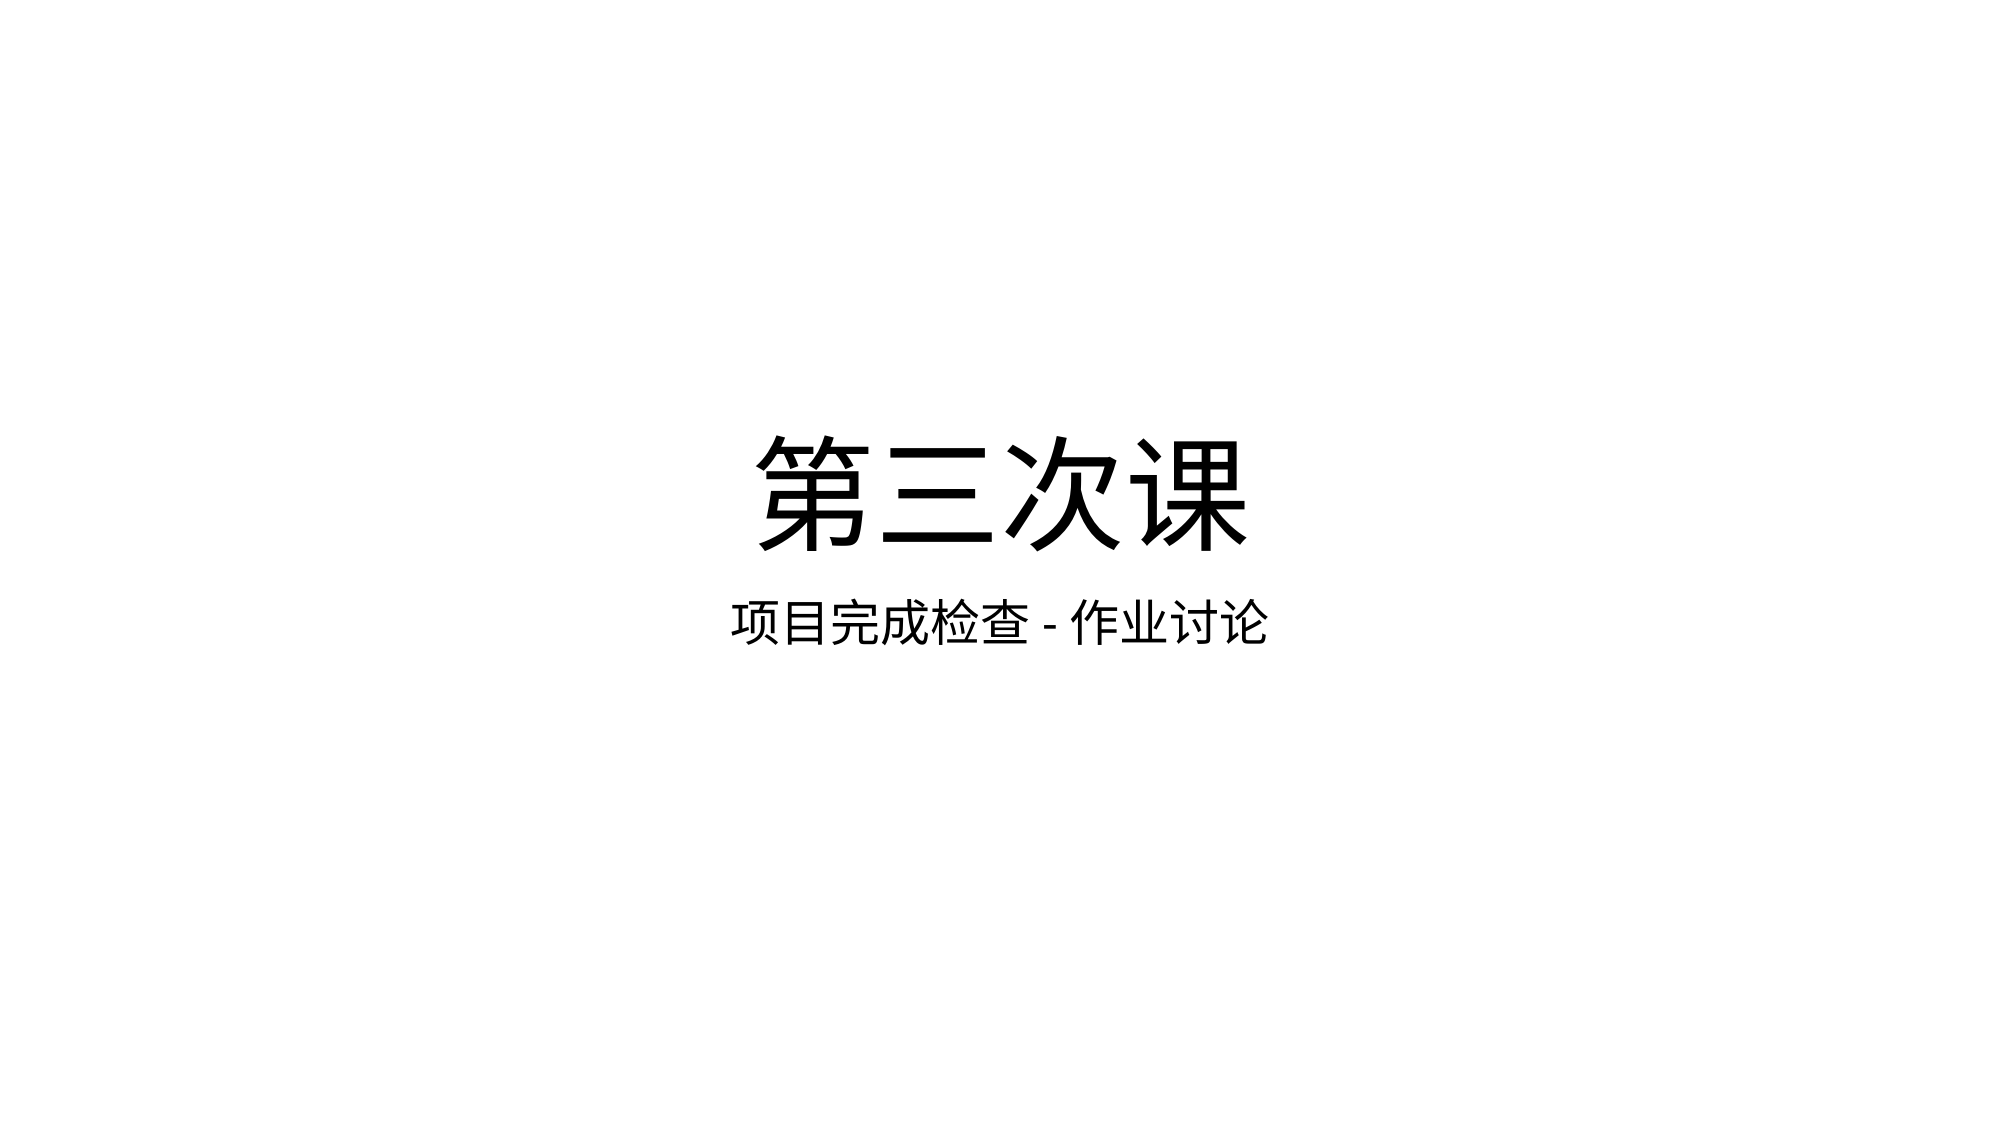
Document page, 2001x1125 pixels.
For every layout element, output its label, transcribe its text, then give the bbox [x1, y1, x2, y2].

title 第三次课 [249, 184, 1750, 576]
subtitle 项目完成检查-作业讨论 [249, 590, 1750, 863]
